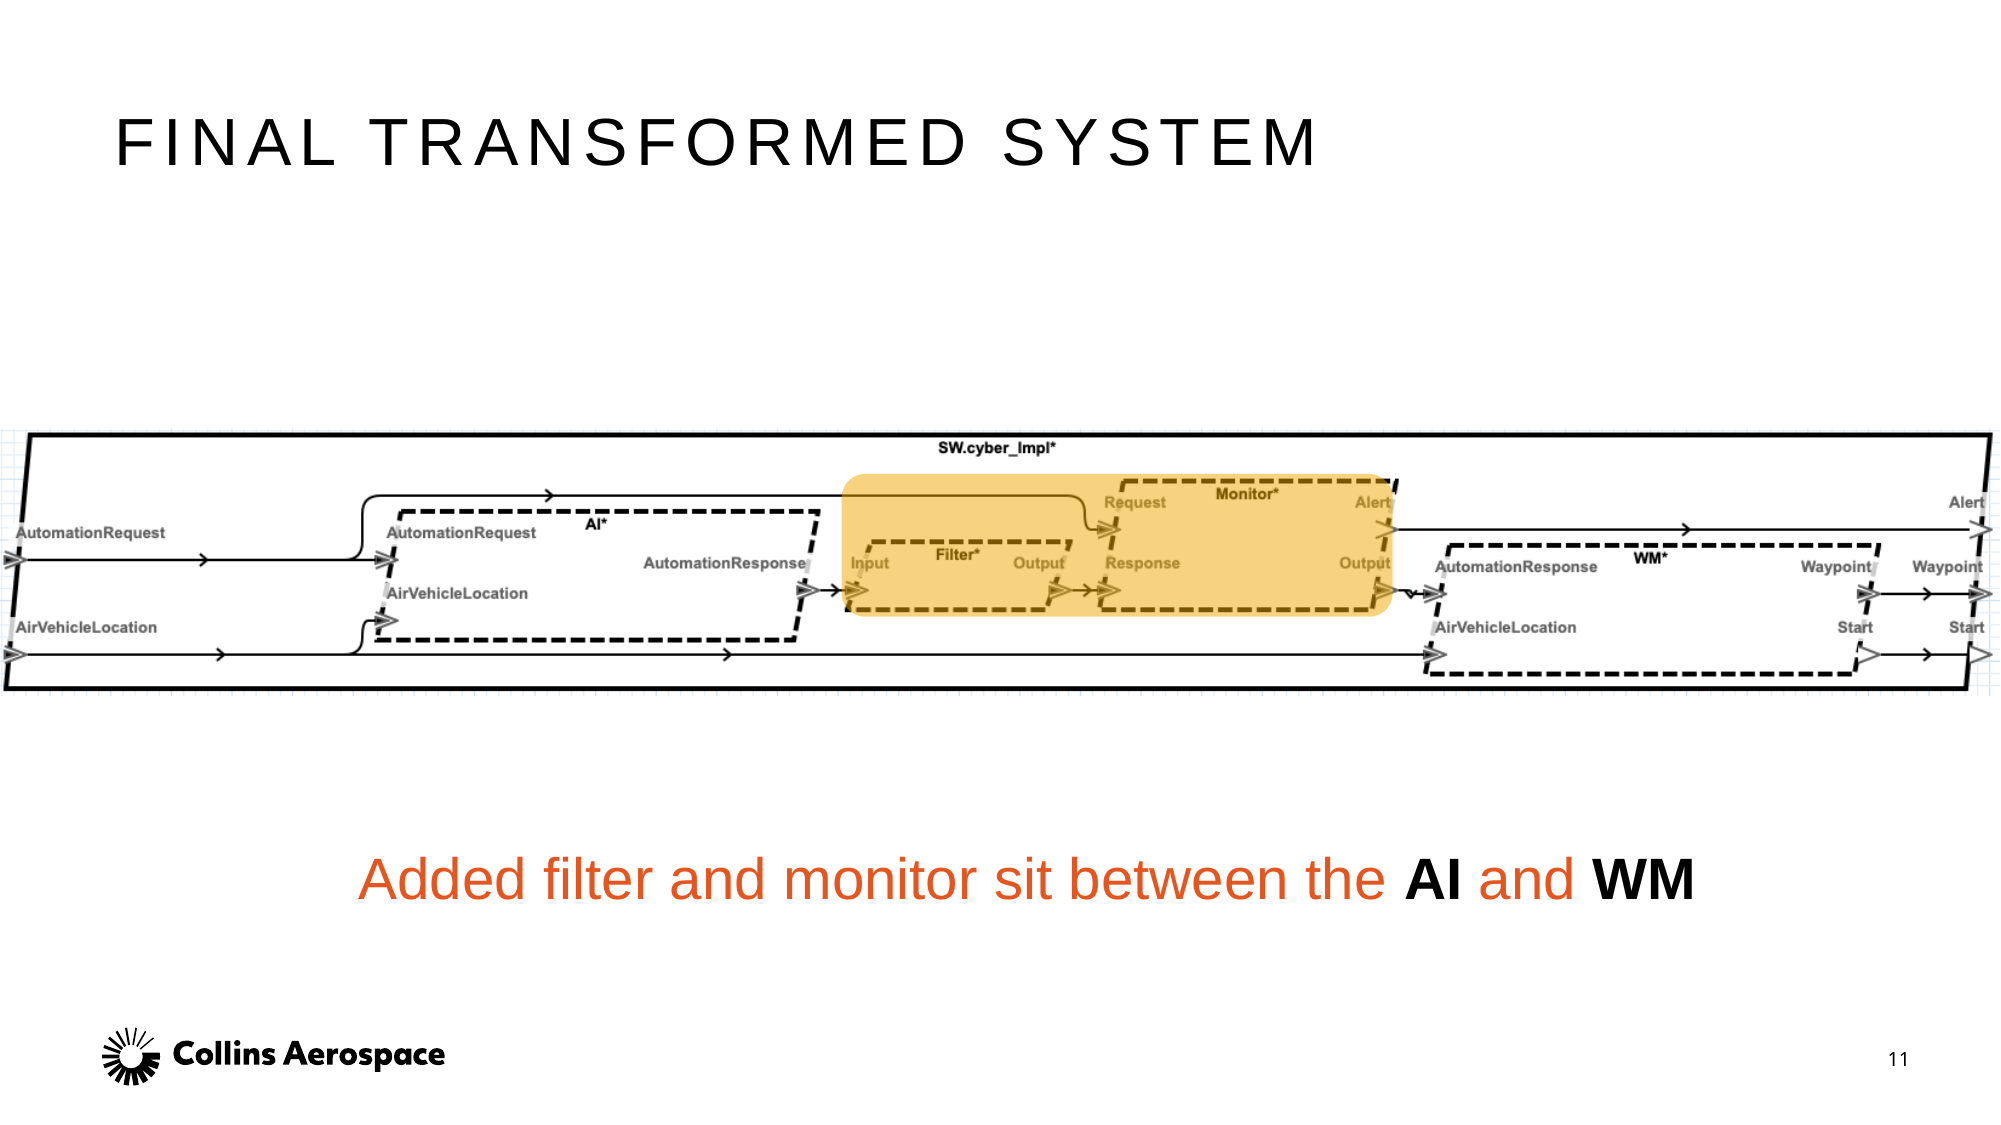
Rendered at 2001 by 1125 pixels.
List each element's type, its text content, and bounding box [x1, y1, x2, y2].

picture [0, 428, 2000, 696]
text_box Added filter and monitor sit between the AI and WM [161, 833, 1894, 920]
slide_number 11 [1860, 1040, 1910, 1080]
title FINAL transformed System [99, 76, 1900, 201]
